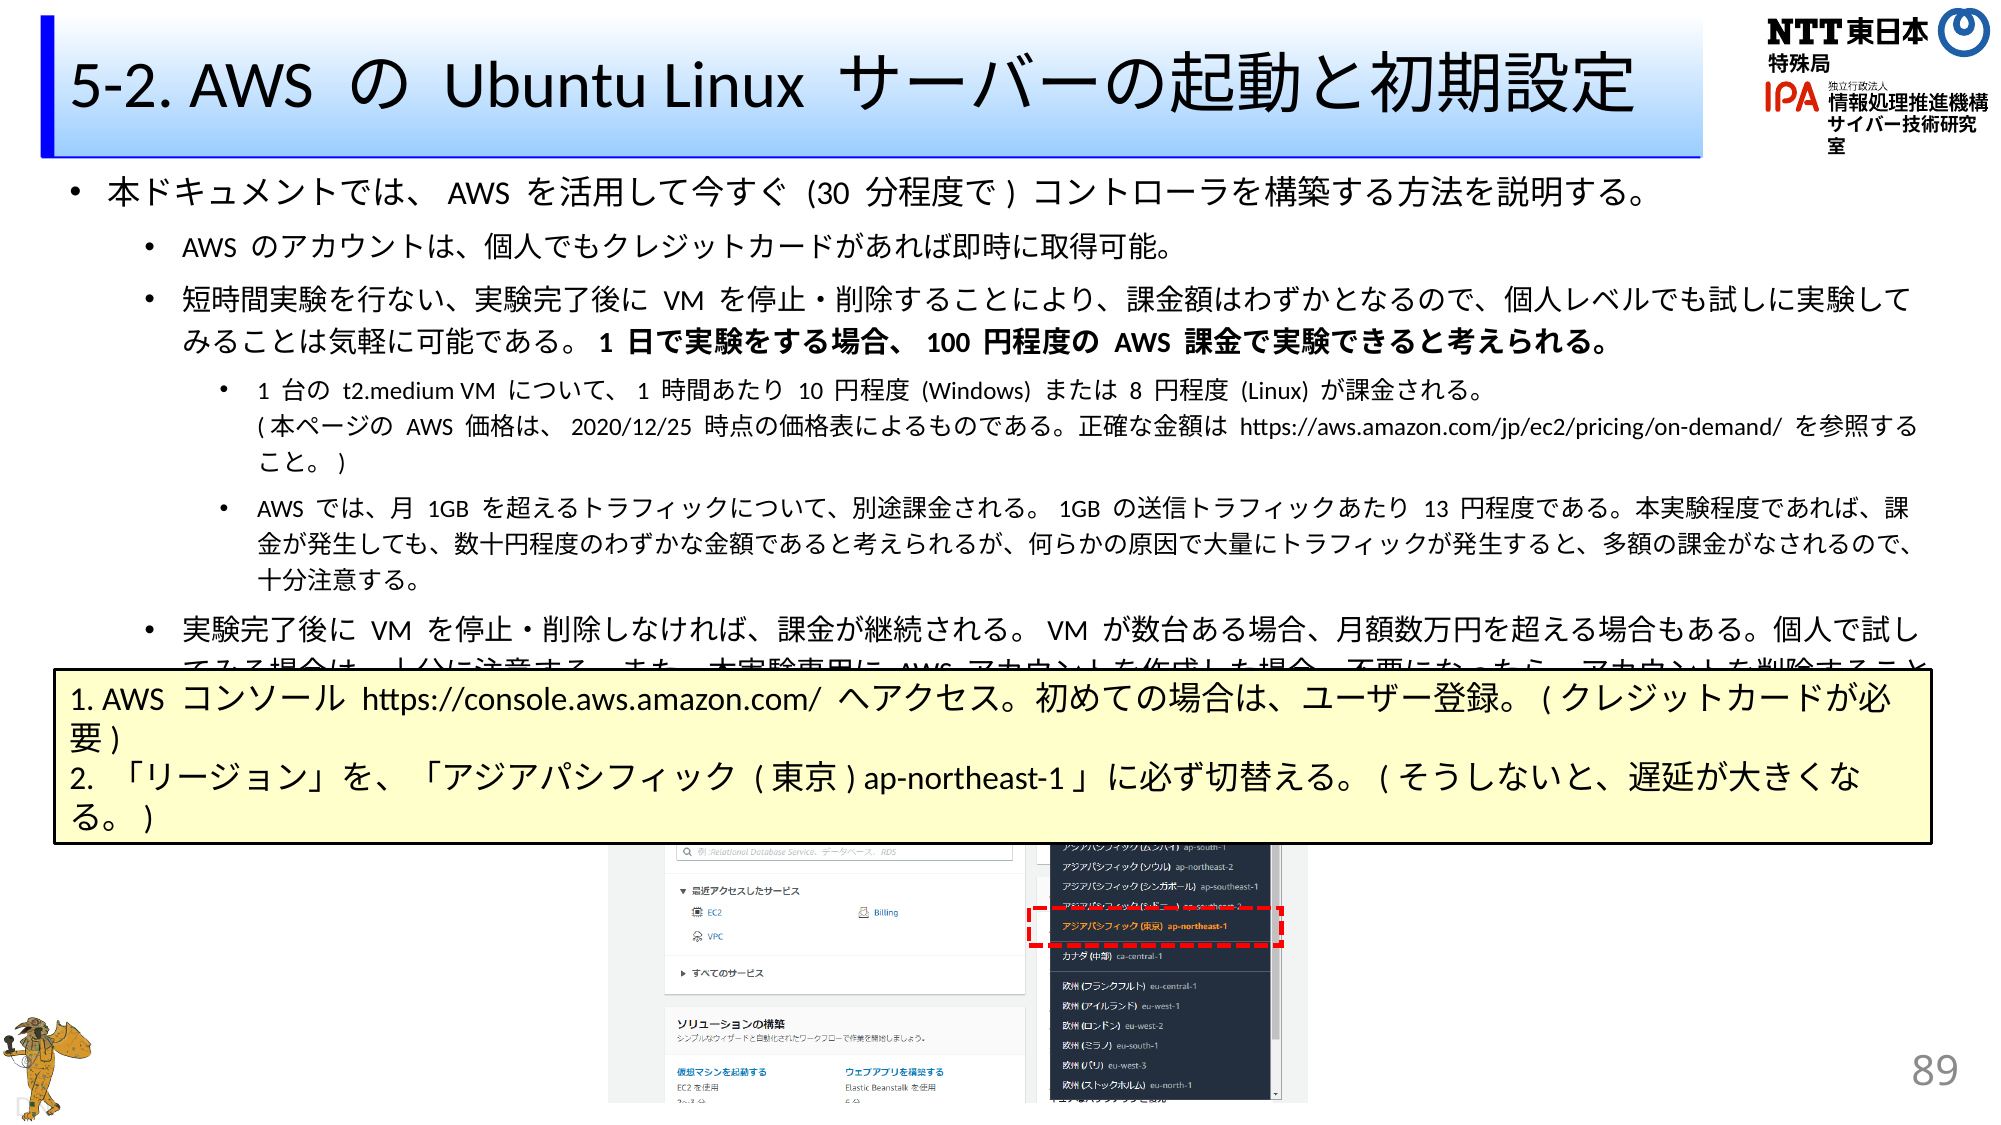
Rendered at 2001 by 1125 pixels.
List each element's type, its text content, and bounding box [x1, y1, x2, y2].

list 本ドキュメントでは、AWS を活用して今すぐ (30 分程度で) コントローラを構築する方法を説明する。 AWS のアカウントは、個人でもクレジットカードがあれば即時に取得可能。 短時間実験を行ない、実験完了後に VM を停止・削除することにより、課金額はわずかとなるので、個人レベルでも試しに実験してみることは気軽に可能である。1 日で実験をする場合、100 円程度の AWS 課金で実験できると考えられる。 1 台の t2.medium VM について、1 時間あたり 10 円程度 (Windows) または 8 円程度 (Linux) が課金される。 (本ページの AWS 価格は、2020/12/25 時点の価格表によるものである。正確な金額は https://aws.amazon.com/jp/ec2/pricing/on-demand/ を参照すること。) AWS では、月 1GB を超えるトラフィックについて、別途課金される。1GB の送信トラフィックあたり 13 円程度である。本実験程度であれば、課金が発生しても、数十円程度のわずかな金額であると考えられるが、何らかの原因で大量にトラフィックが発生すると、多額の課金がなされるので、十分注意する。 実験完了後に VM を停止・削除しなければ、課金が継続される。VM が数台ある場合、月額数万円を超える場合もある。個人で試してみる場合は、十分に注意する。また、本実験専用に AWS アカウントを作成した場合、不要になったら、アカウントを削除することをお勧めする。 AWS は、自己責任で利用すること。著者は、読者が AWS アカウントを取得して色々な利用をした結果、色々な課金が発生しても、一切責任を負わない。 [54, 155, 1949, 532]
picture [607, 669, 1308, 1103]
text_box 1. AWS コンソール https://console.aws.amazon.com/ へアクセス。初めての場合は、ユーザー登録。(クレジットカードが必要) 2. 「リージョン」を、「アジアパシフィック (東京) ap-northeast-1」に必ず切替える。(そうしないと、遅延が大きくなる。) [54, 669, 607, 844]
slide_number 89 [1412, 1042, 1975, 1103]
title 5-2. AWS の Ubuntu Linux サーバーの起動と初期設定 [54, 30, 1703, 143]
text_box 1. AWS コンソール https://console.aws.amazon.com/ へアクセス。初めての場合は、ユーザー登録。(クレジットカードが必要) 2. 「リージョン」を、「アジアパシフィック (東京) ap-northeast-1」に必ず切替える。(そうしないと、遅延が大きくなる。) [1308, 669, 1932, 844]
